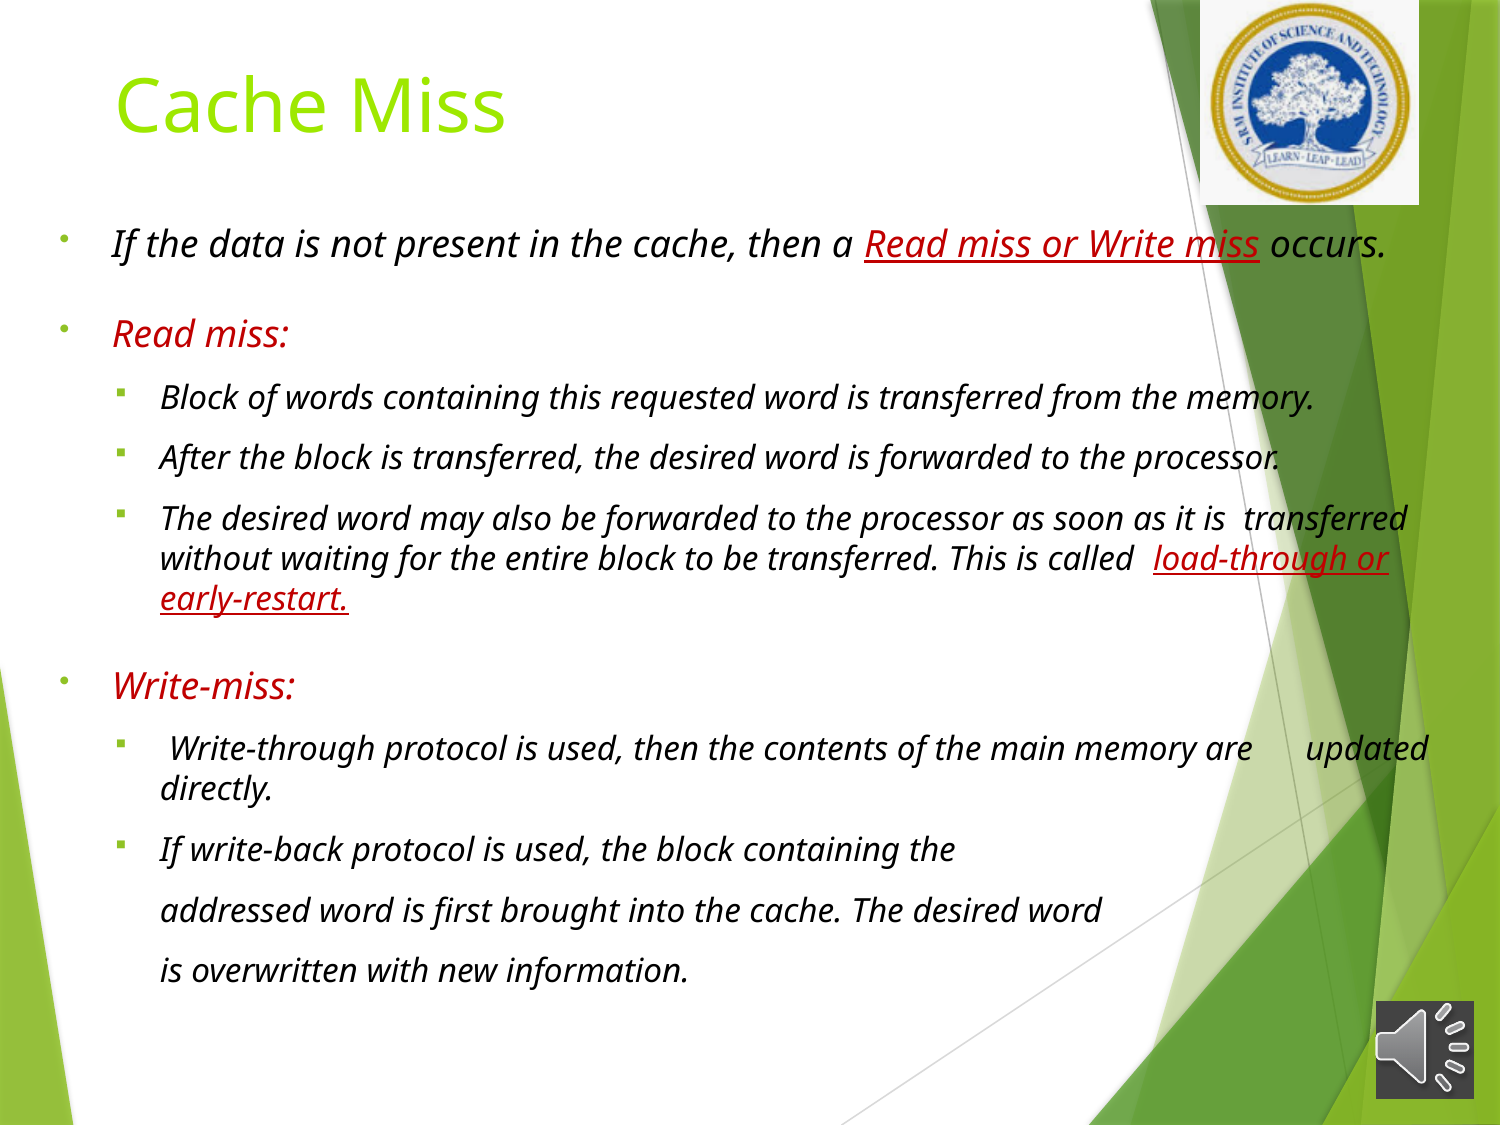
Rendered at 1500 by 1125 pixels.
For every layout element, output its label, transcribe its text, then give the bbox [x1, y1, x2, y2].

picture [1199, 0, 1420, 206]
list If the data is not present in the cache, then a Read miss or Write miss occurs. Read miss: Block of words containing this requested word is transferred from the memory. After the block is transferred, the desired word is forwarded to the processor. The desired word may also be forwarded to the processor as soon as it is transferred without waiting for the entire block to be transferred. This is called load-through or early-restart. Write-miss: Write-through protocol is used, then the contents of the main memory are updated directly. If write-back protocol is used, the block containing the addressed word is first brought into the cache. The desired word is overwritten with new information. [24, 212, 1463, 1022]
title Cache Miss [99, 50, 1142, 175]
picture [1374, 999, 1476, 1101]
